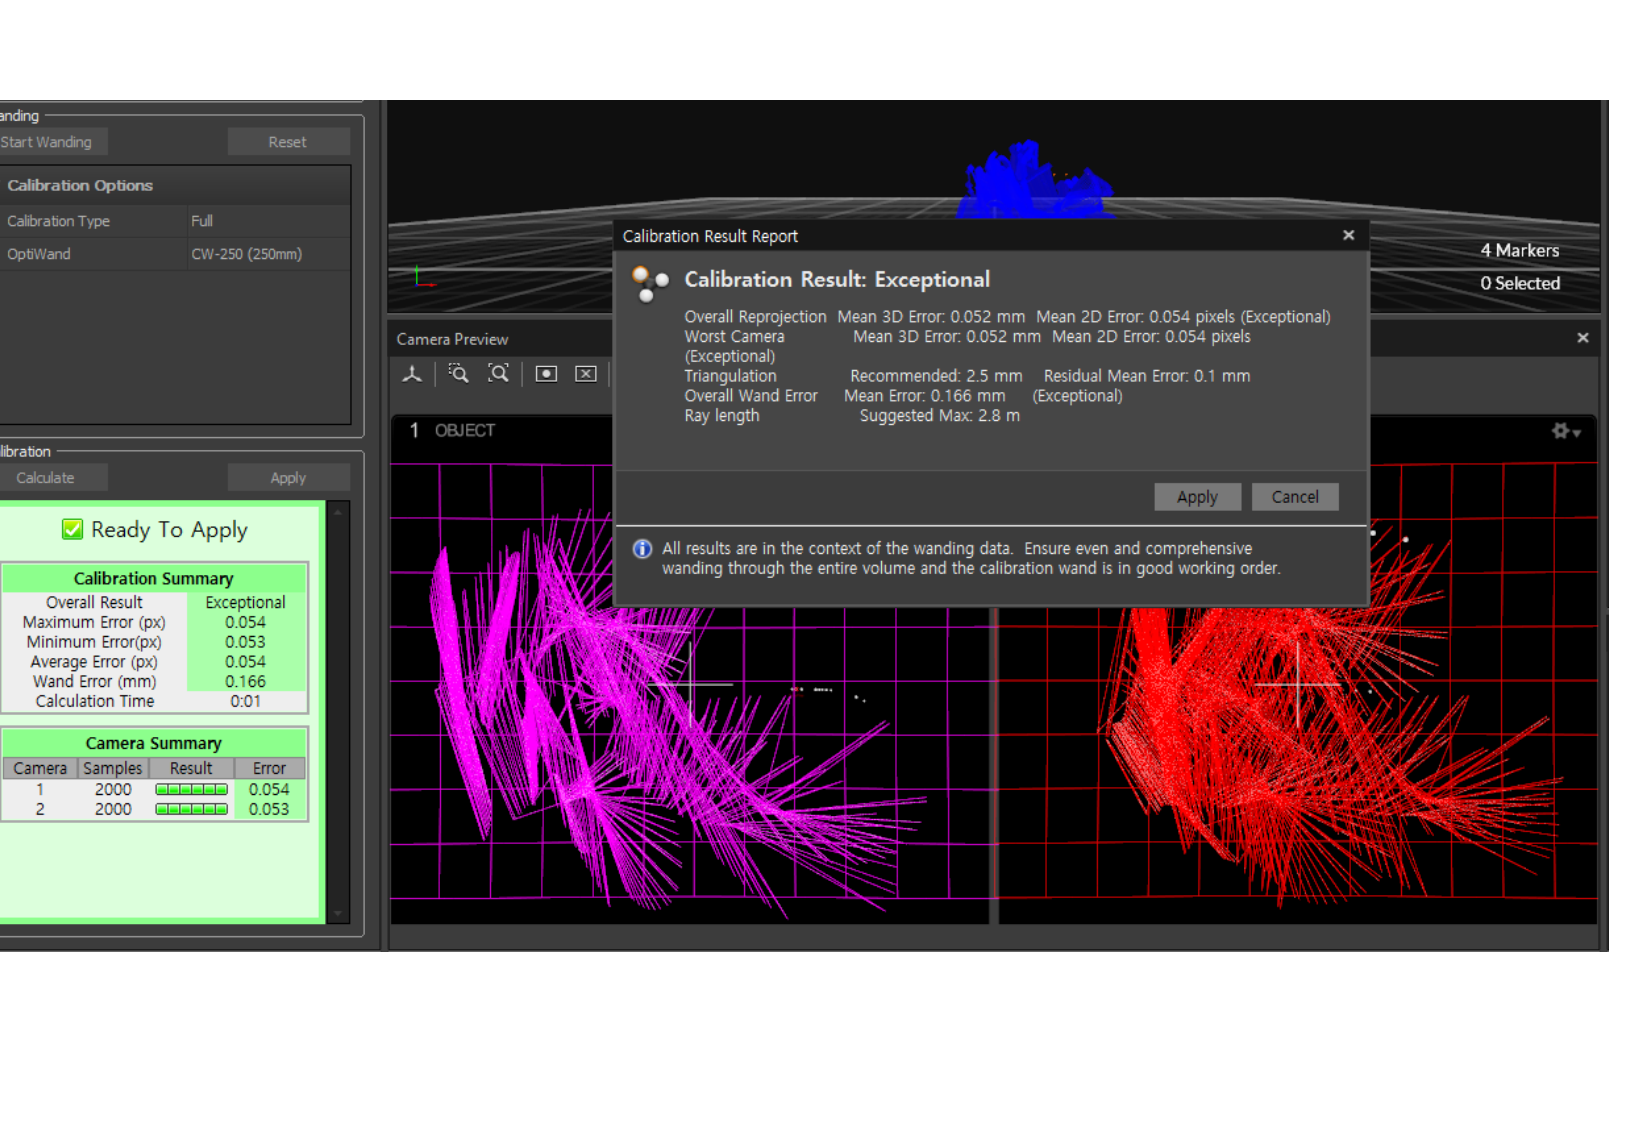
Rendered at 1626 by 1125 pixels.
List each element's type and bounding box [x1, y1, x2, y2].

picture [0, 100, 1609, 952]
